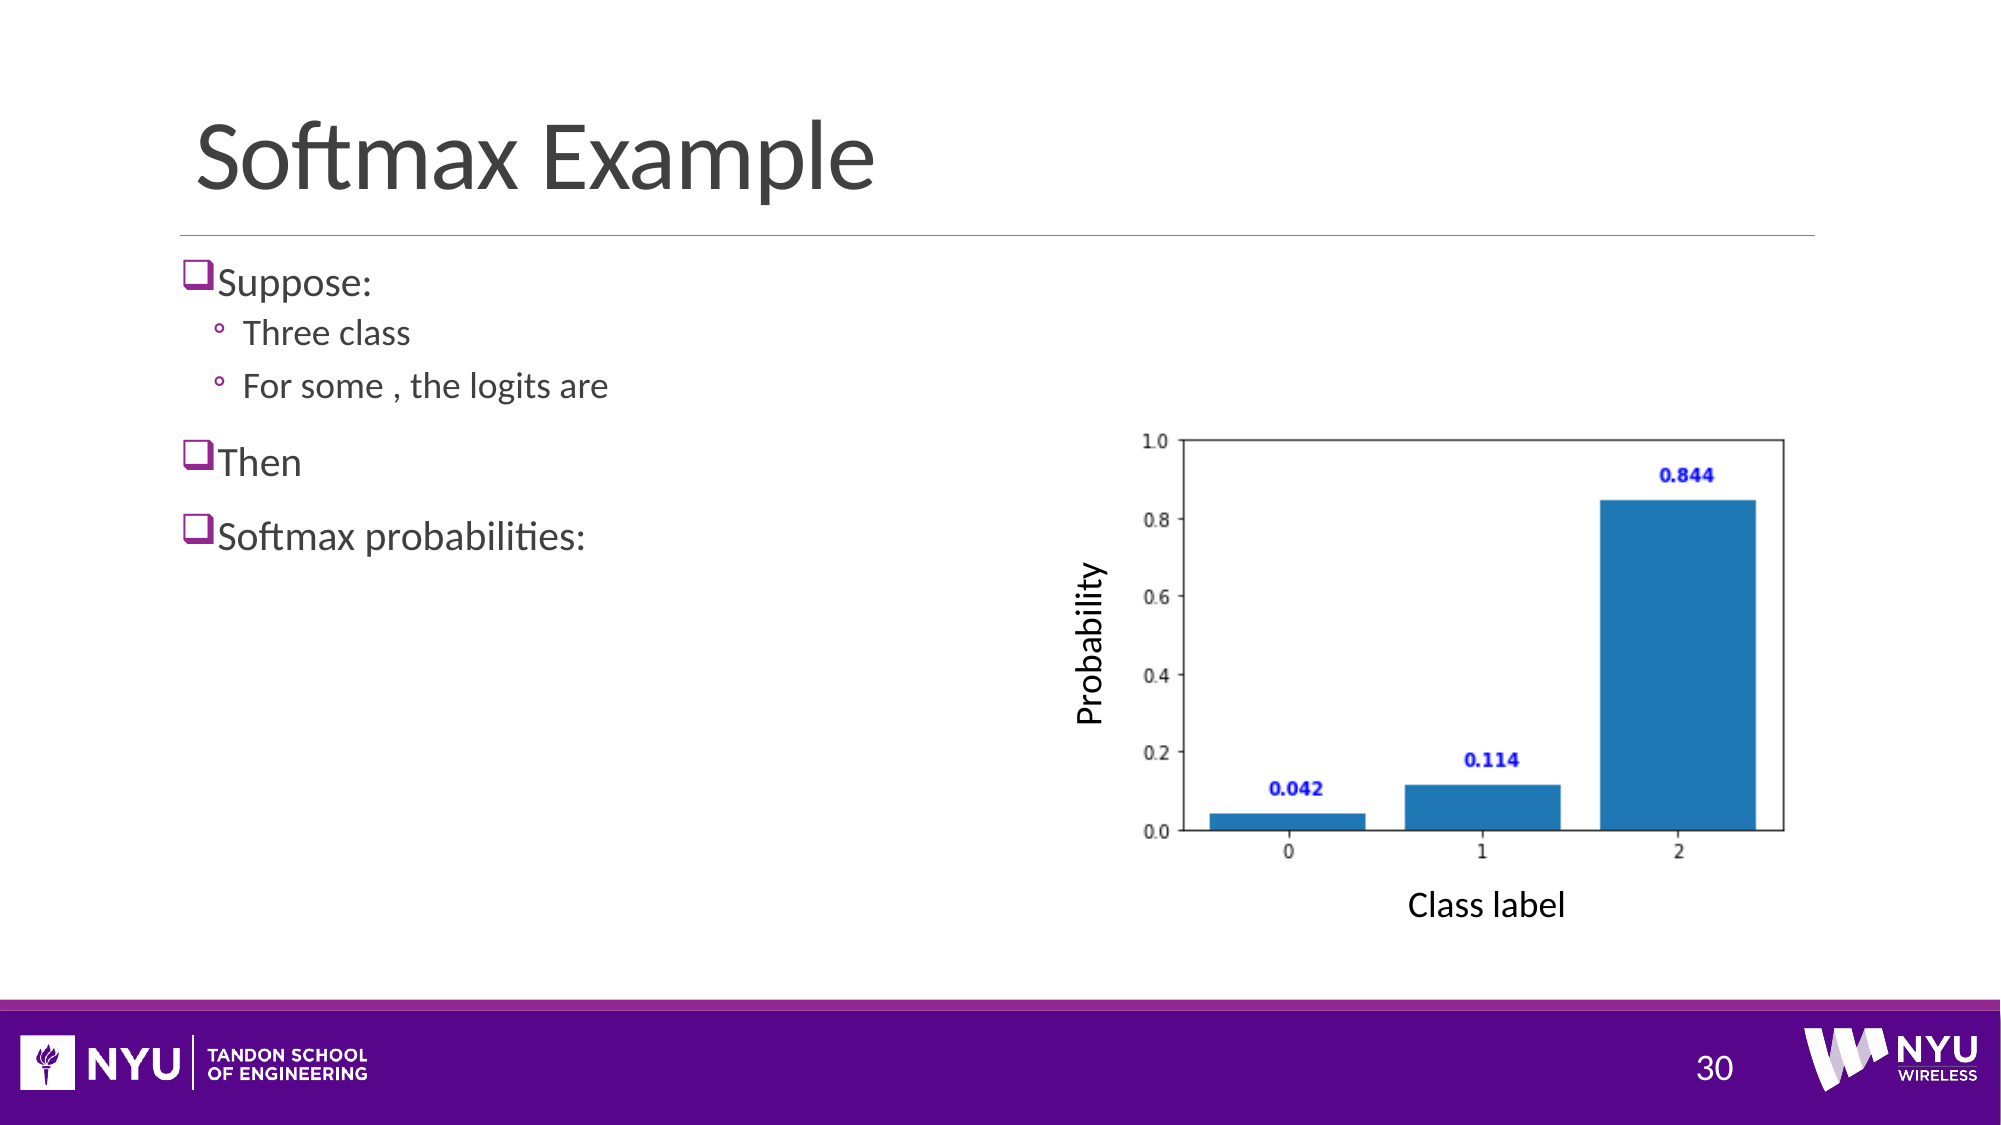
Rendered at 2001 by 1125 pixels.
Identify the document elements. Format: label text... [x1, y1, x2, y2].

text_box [1055, 401, 1819, 934]
slide_number 30 [1533, 1035, 1749, 1096]
title Softmax Example [180, 47, 1830, 218]
